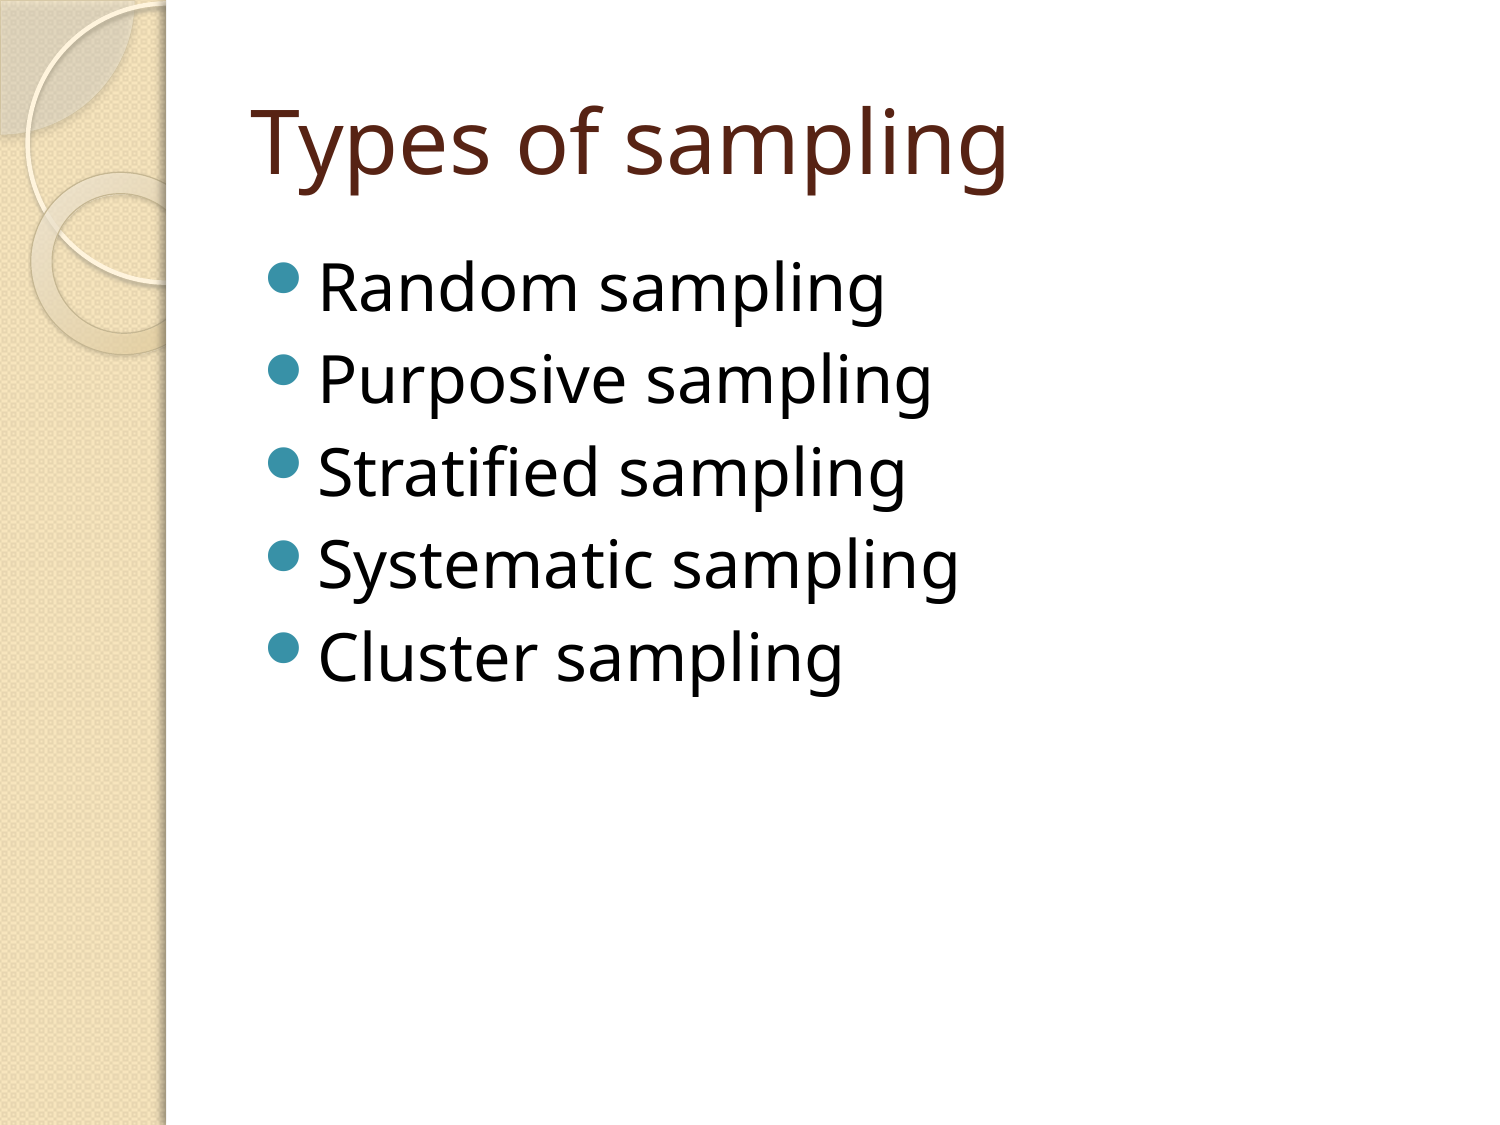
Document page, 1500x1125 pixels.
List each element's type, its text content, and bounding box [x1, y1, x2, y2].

title Types of sampling [235, 45, 1466, 233]
list Random sampling Purposive sampling Stratified sampling Systematic sampling Cluster sampling [235, 237, 1466, 1025]
